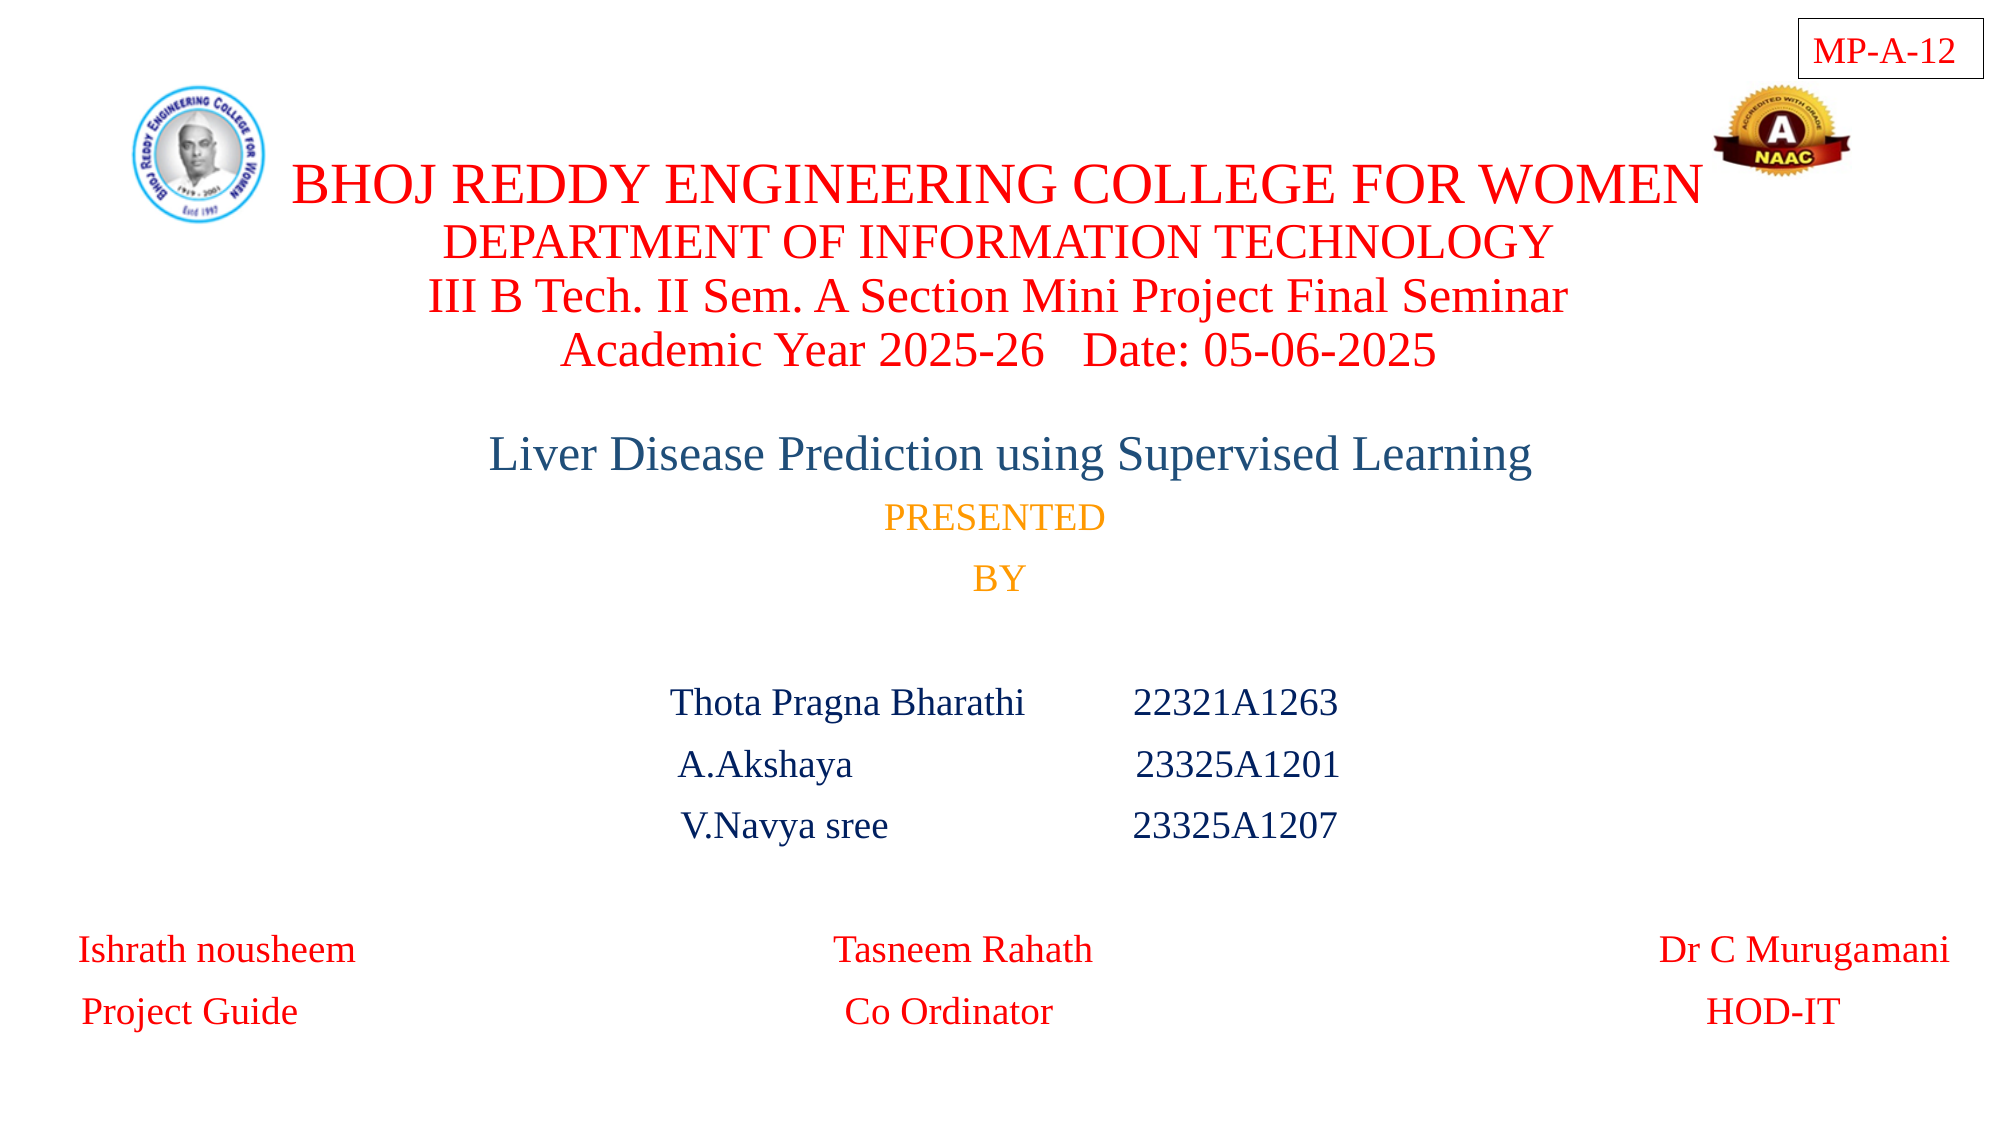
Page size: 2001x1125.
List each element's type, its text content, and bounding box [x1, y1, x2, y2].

text_box MP-A-12 [1798, 18, 1984, 79]
picture [129, 79, 270, 231]
text_box PRESENTED BY Thota Pragna Bharathi 22321A1263 A.Akshaya 23325A1201 V.Navya sree 23325A1207 Ishrath nousheem Tasneem Rahath Dr C Murugamani Project Guide Co Ordinator HOD-IT [16, 488, 1984, 1059]
picture [1712, 81, 1852, 180]
text_box BHOJ REDDY ENGINEERING COLLEGE FOR WOMEN DEPARTMENT OF INFORMATION TECHNOLOGY III B Tech. II Sem. A Section Mini Project Final Seminar Academic Year 2025-26 Date: 05-06-2025 Liver Disease Prediction using Supervised Learning [102, 21, 1894, 488]
